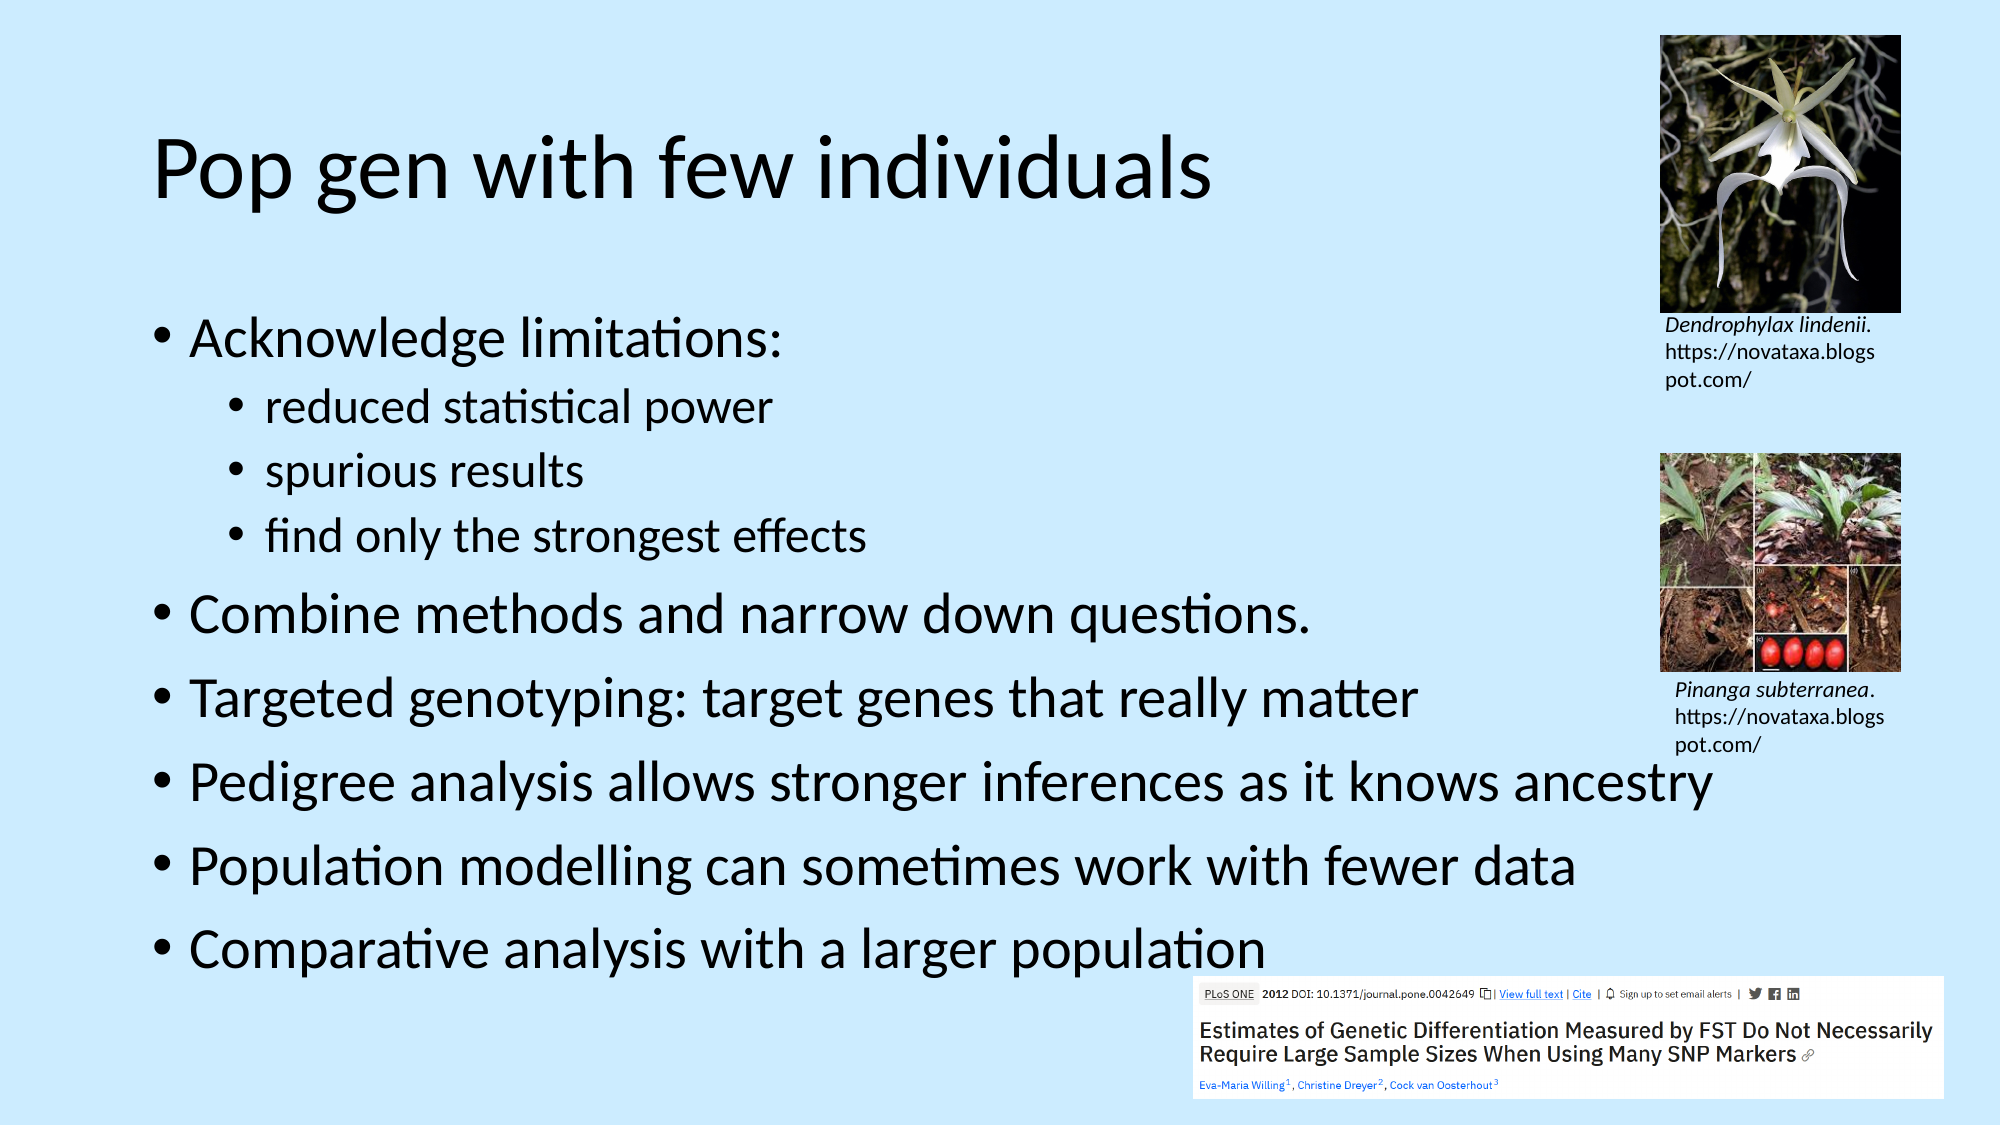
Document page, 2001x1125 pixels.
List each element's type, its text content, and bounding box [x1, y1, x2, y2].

picture [1659, 34, 1902, 314]
picture [1659, 453, 1902, 672]
title Pop gen with few individuals [137, 59, 1654, 278]
text_box Pinanga subterranea. https://novataxa.blogspot.com/ [1660, 679, 1901, 765]
picture [1193, 976, 1944, 1100]
list Acknowledge limitations: reduced statistical power spurious results find only the strongest effects Combine methods and narrow down questions. Targeted genotyping: target genes that really matter Pedigree analysis allows stronger inferences as it knows ancestry Population modelling can sometimes work with fewer data Comparative analysis with a larger population [137, 299, 1863, 1014]
text_box Dendrophylax lindenii. https://novataxa.blogspot.com/ [1650, 301, 1900, 399]
